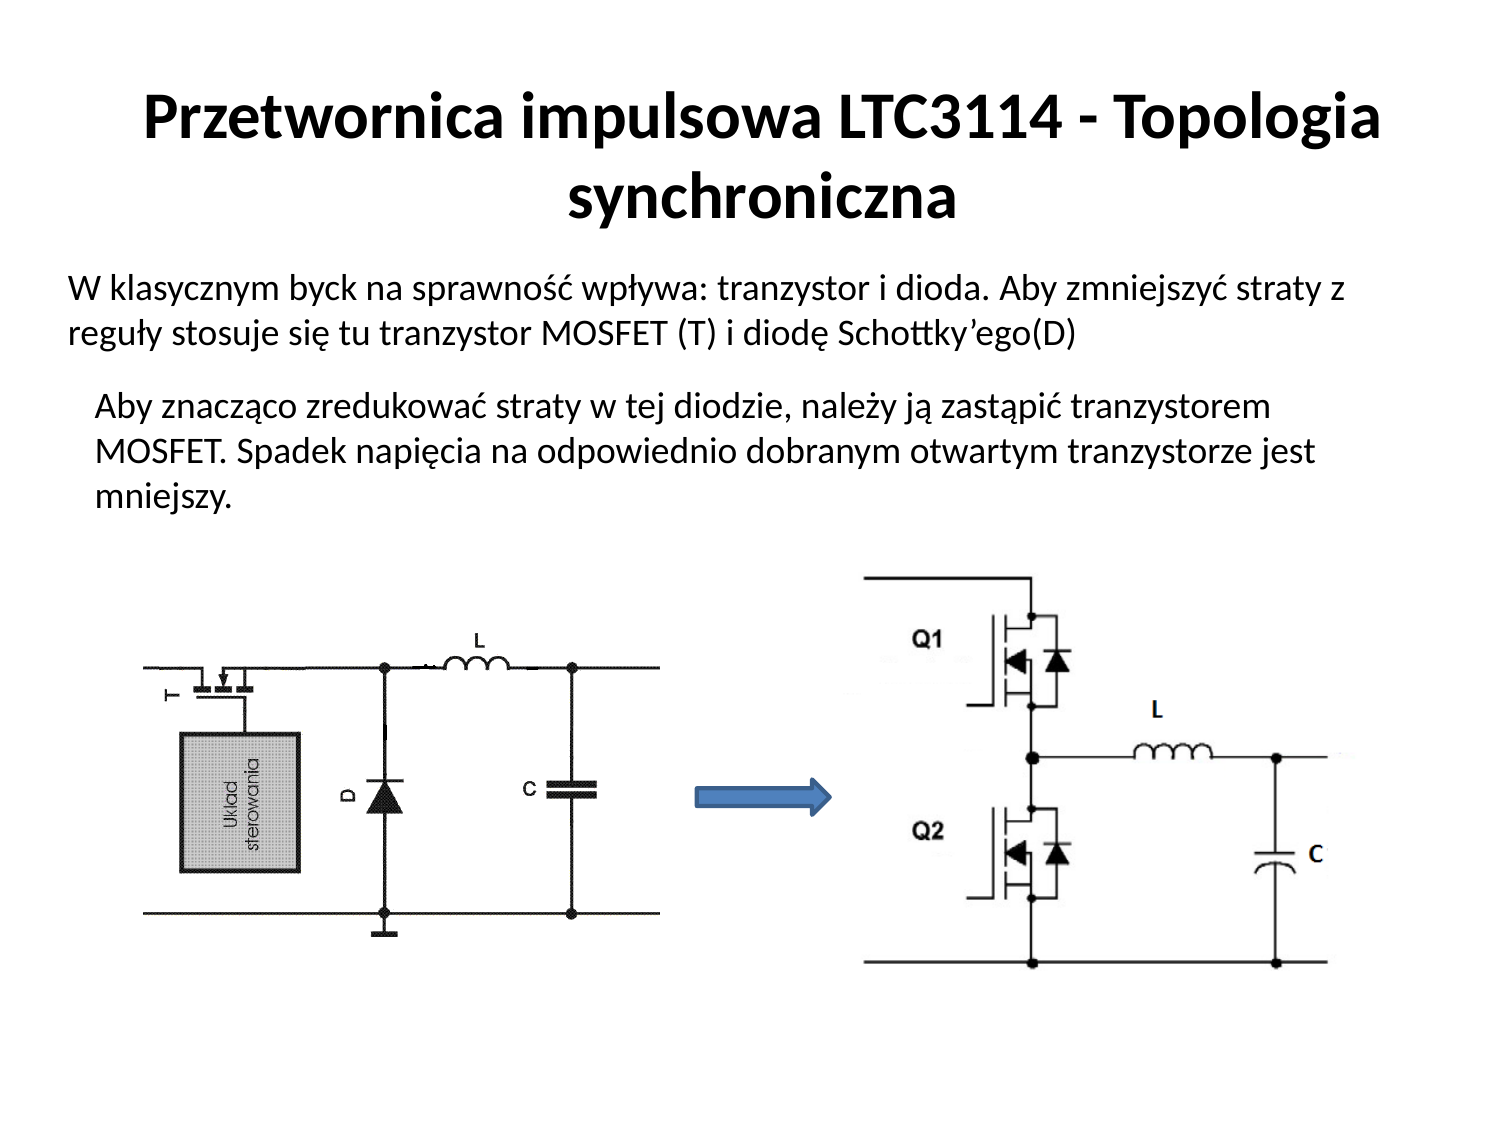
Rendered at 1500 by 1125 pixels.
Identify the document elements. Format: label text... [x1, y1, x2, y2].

text_box Aby znacząco zredukować straty w tej diodzie, należy ją zastąpić tranzystorem MOSFET. Spadek napięcia na odpowiednio dobranym otwartym tranzystorze jest mniejszy. [79, 373, 1338, 524]
picture [832, 572, 1363, 987]
text_box [697, 777, 827, 817]
text_box Przetwornica impulsowa LTC3114 - Topologia synchroniczna [122, 64, 1405, 256]
picture [121, 624, 693, 938]
text_box W klasycznym byck na sprawność wpływa: tranzystor i dioda. Aby zmniejszyć straty z reguły stosuje się tu tranzystor MOSFET (T) i diodę Schottky’ego(D) [53, 256, 1405, 361]
